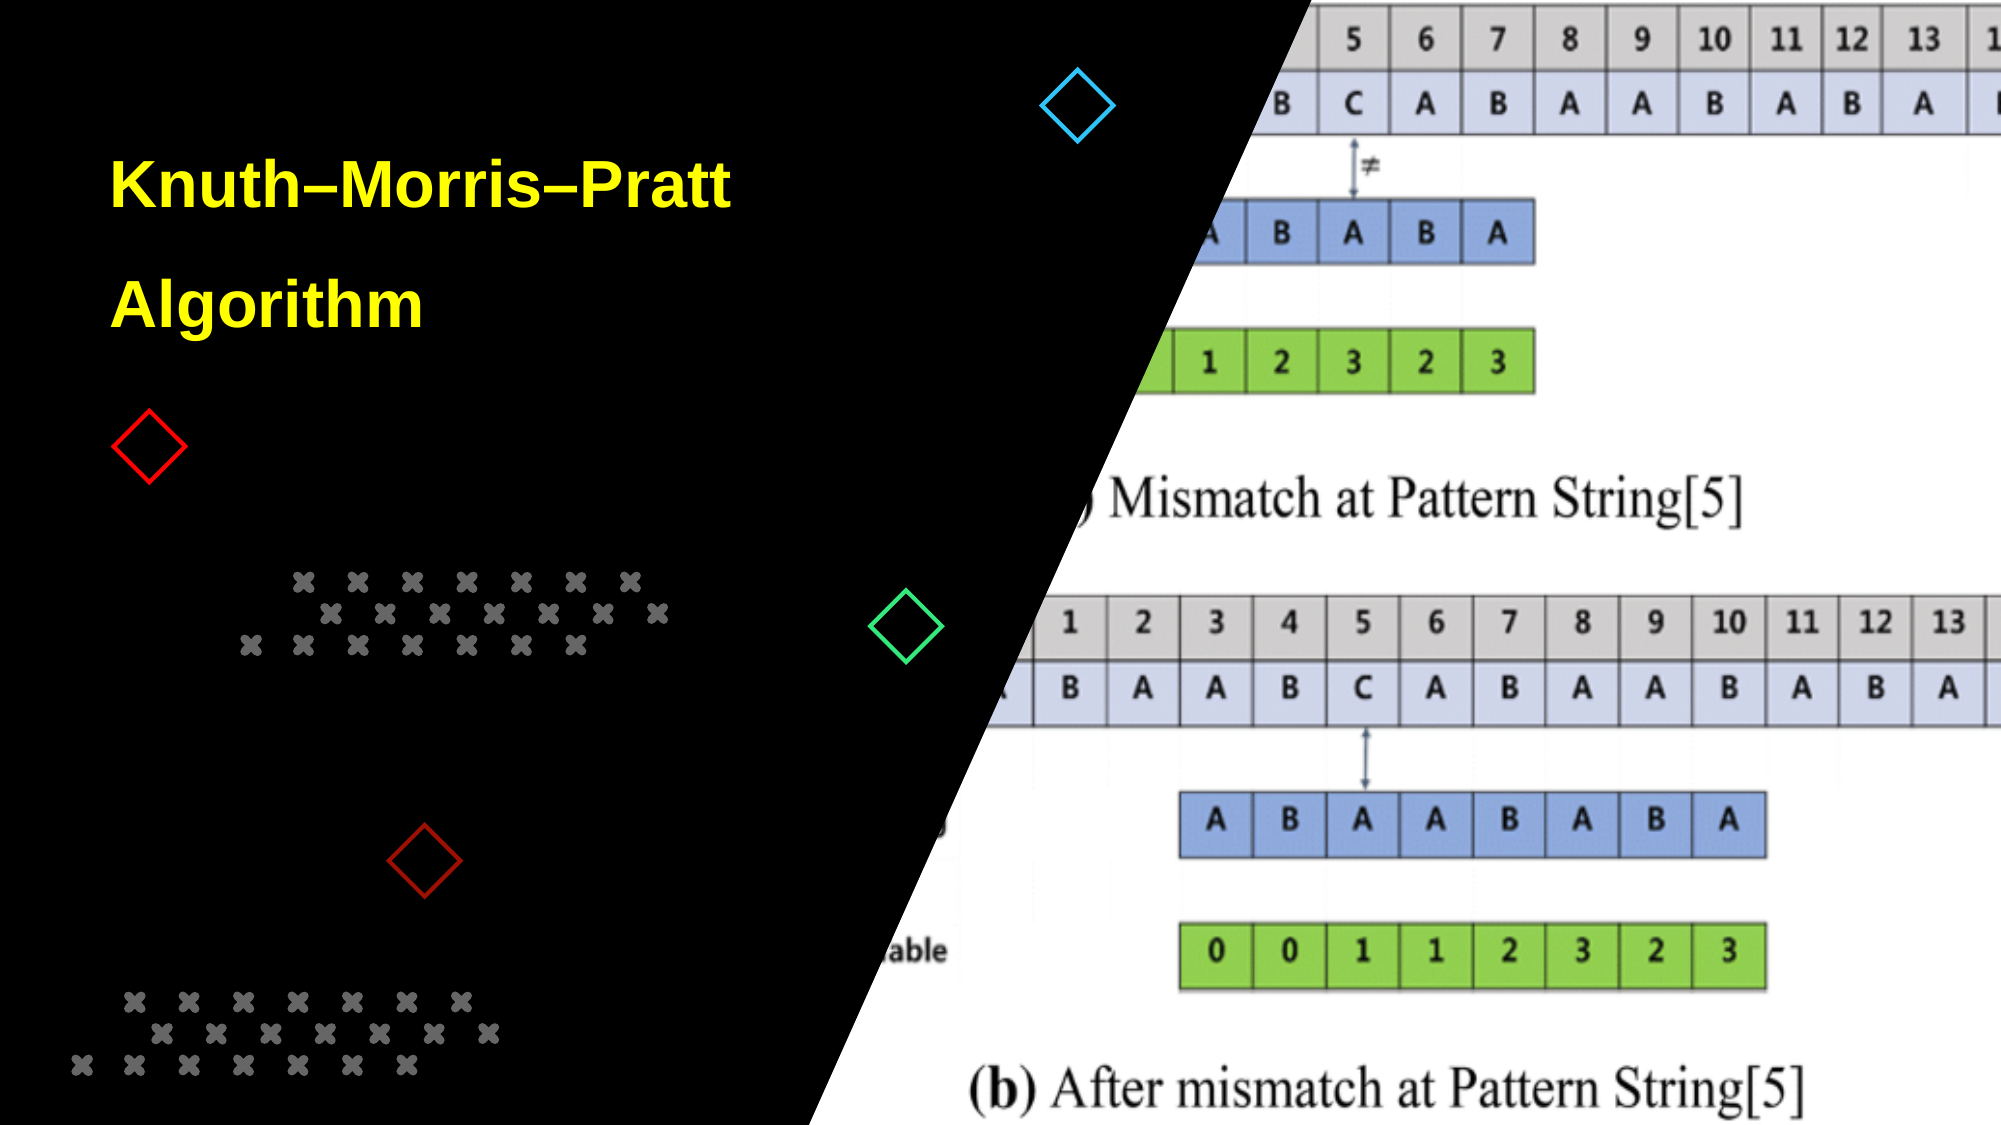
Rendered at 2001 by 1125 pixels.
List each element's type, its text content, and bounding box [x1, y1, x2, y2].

picture [808, 0, 2001, 1125]
text_box [112, 409, 187, 484]
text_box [69, 989, 500, 1076]
text_box Knuth–Morris–Pratt Algorithm [95, 93, 808, 349]
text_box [238, 569, 669, 656]
text_box [387, 823, 462, 899]
